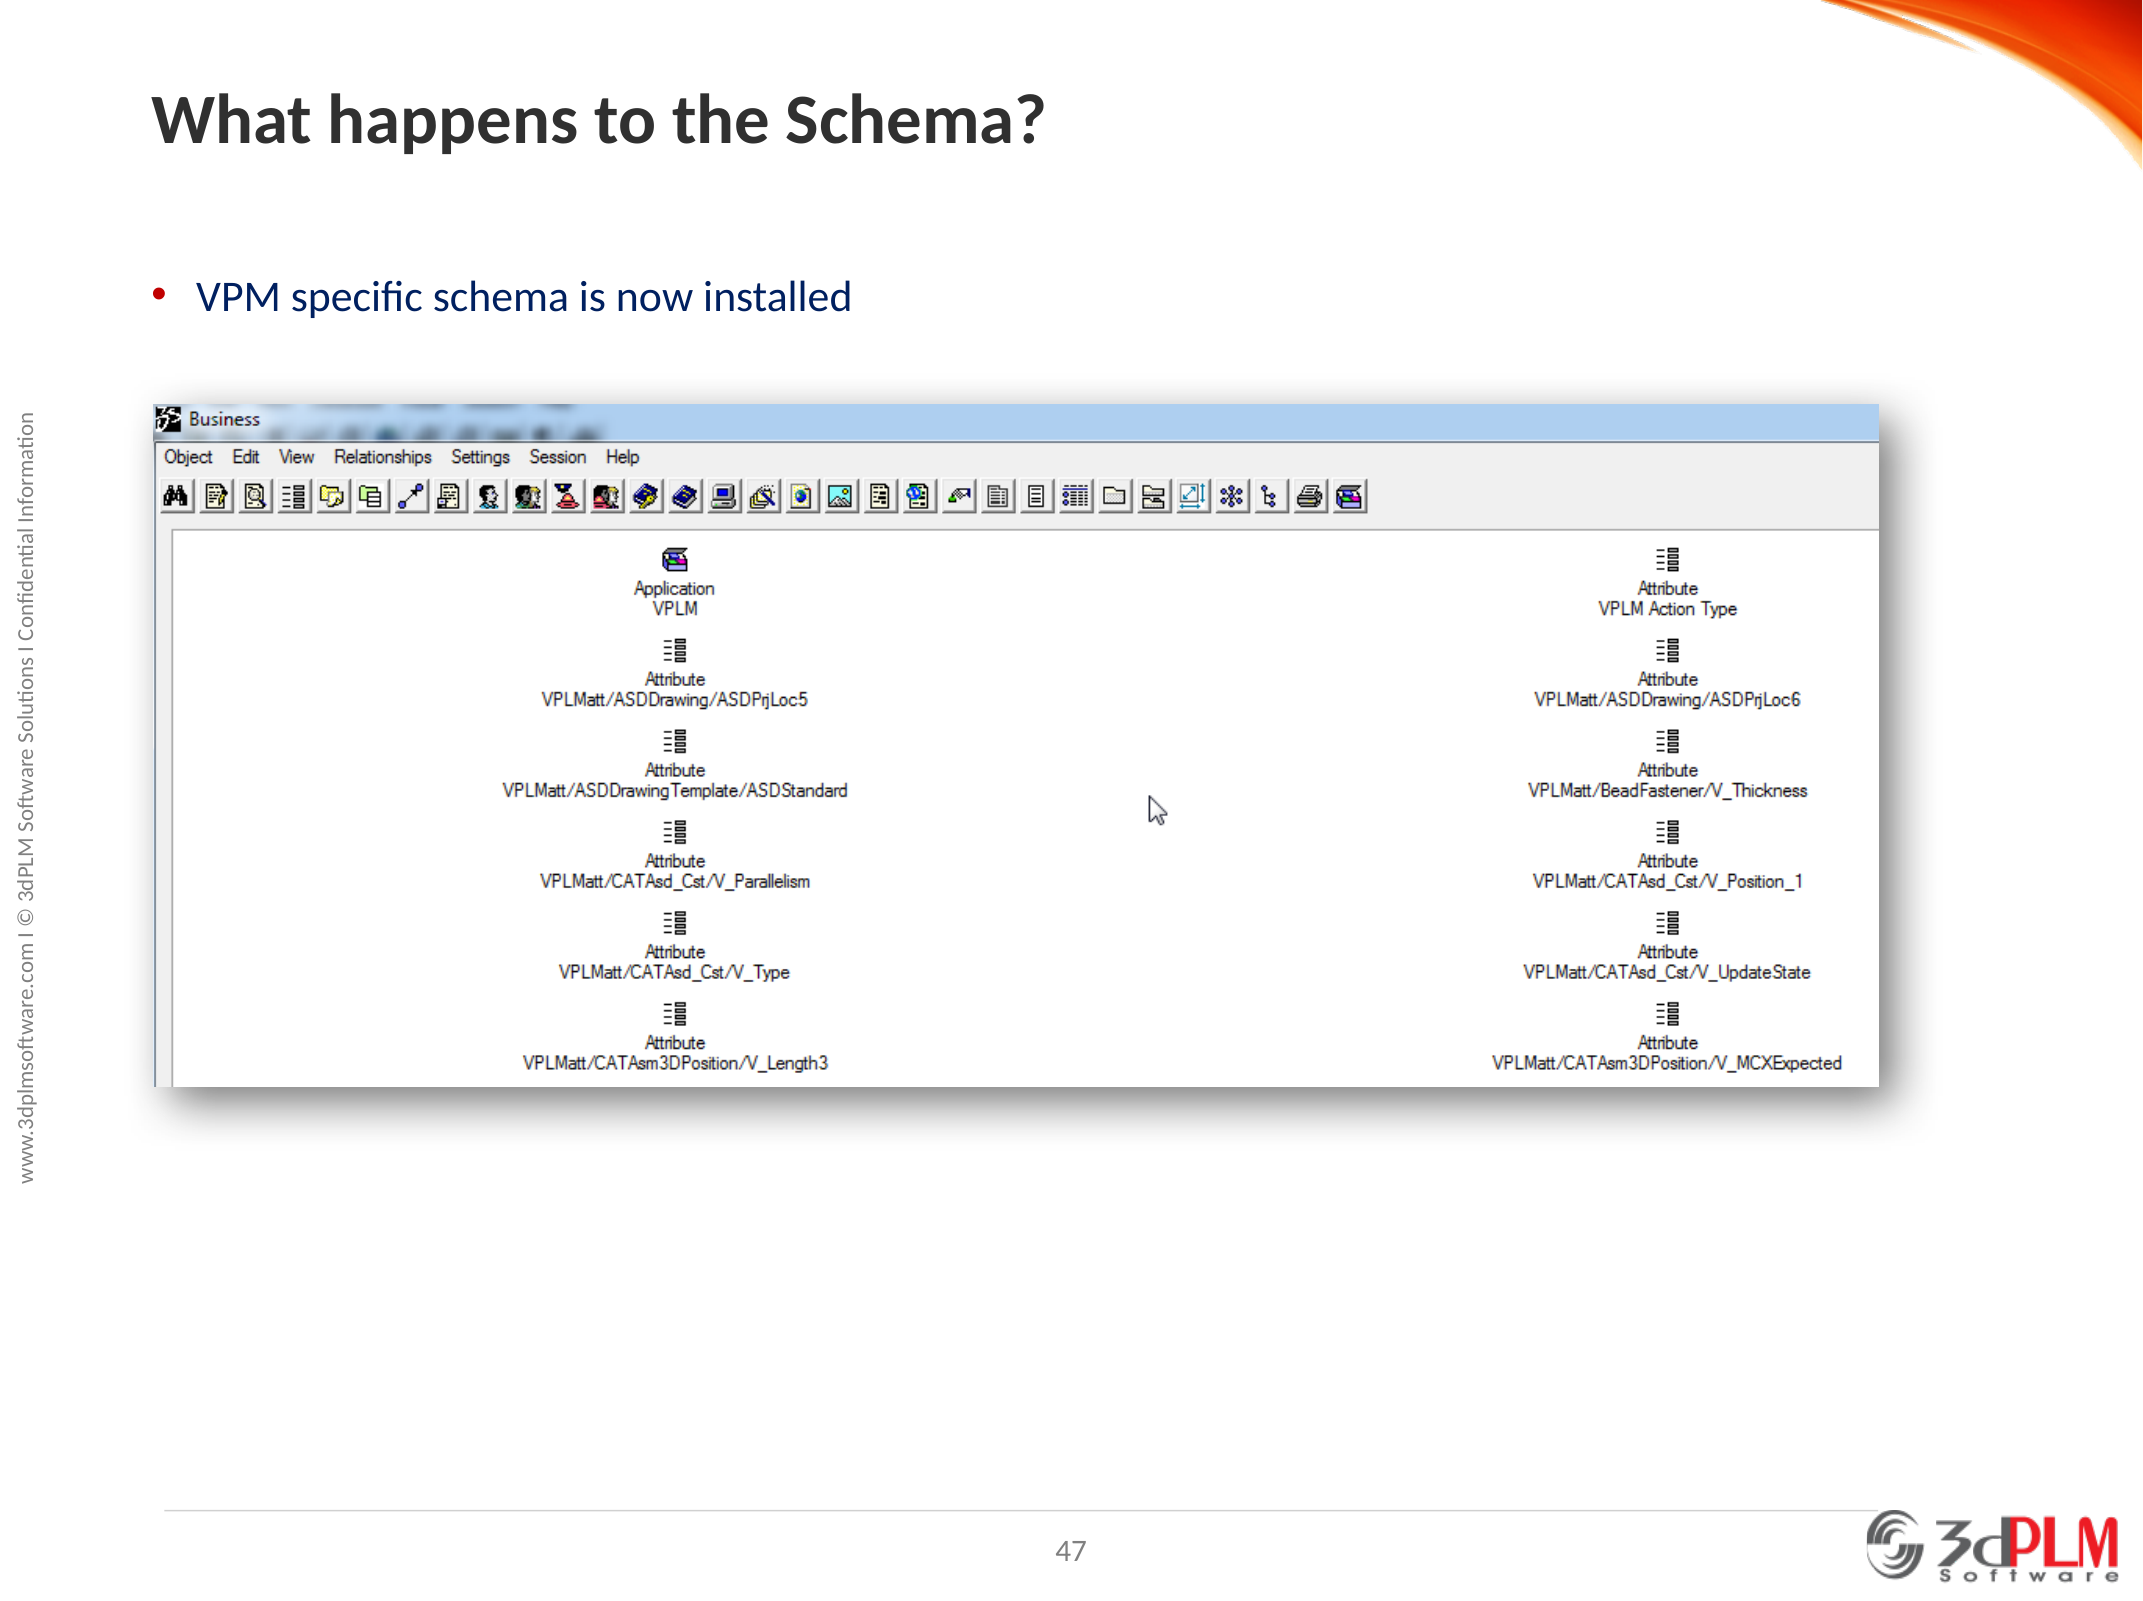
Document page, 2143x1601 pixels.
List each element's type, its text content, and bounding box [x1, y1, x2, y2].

title What happens to the Schema? [128, 51, 1950, 180]
list VPM specific schema is now installed [128, 256, 1950, 1409]
picture [1866, 1510, 2119, 1585]
picture [1820, 0, 2143, 173]
picture [153, 404, 1879, 1087]
